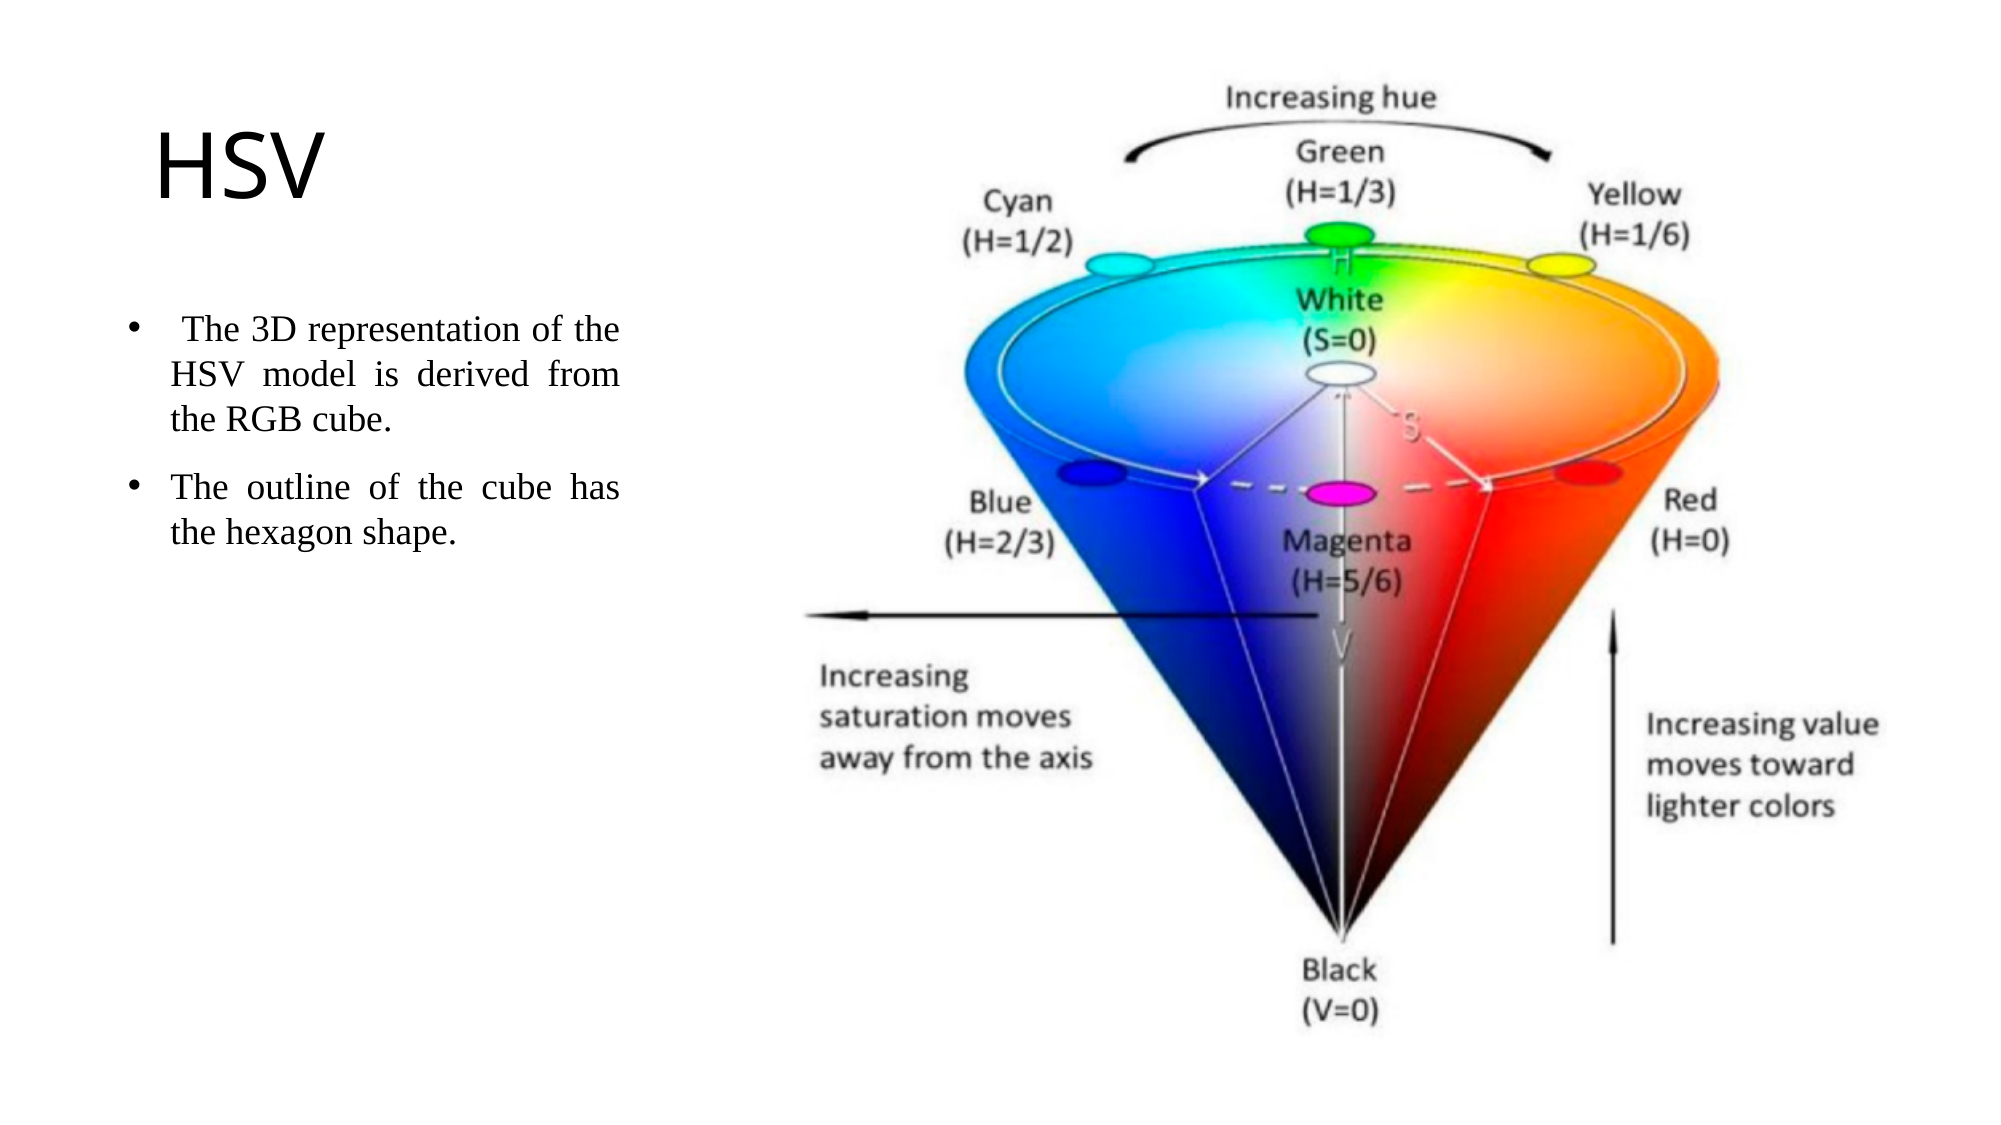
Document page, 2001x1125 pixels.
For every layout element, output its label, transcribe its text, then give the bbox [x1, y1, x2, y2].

picture [800, 59, 1887, 1046]
title HSV [137, 59, 800, 278]
text_box The 3D representation of the HSV model is derived from the RGB cube. The outline of the cube has the hexagon shape. [113, 296, 636, 560]
